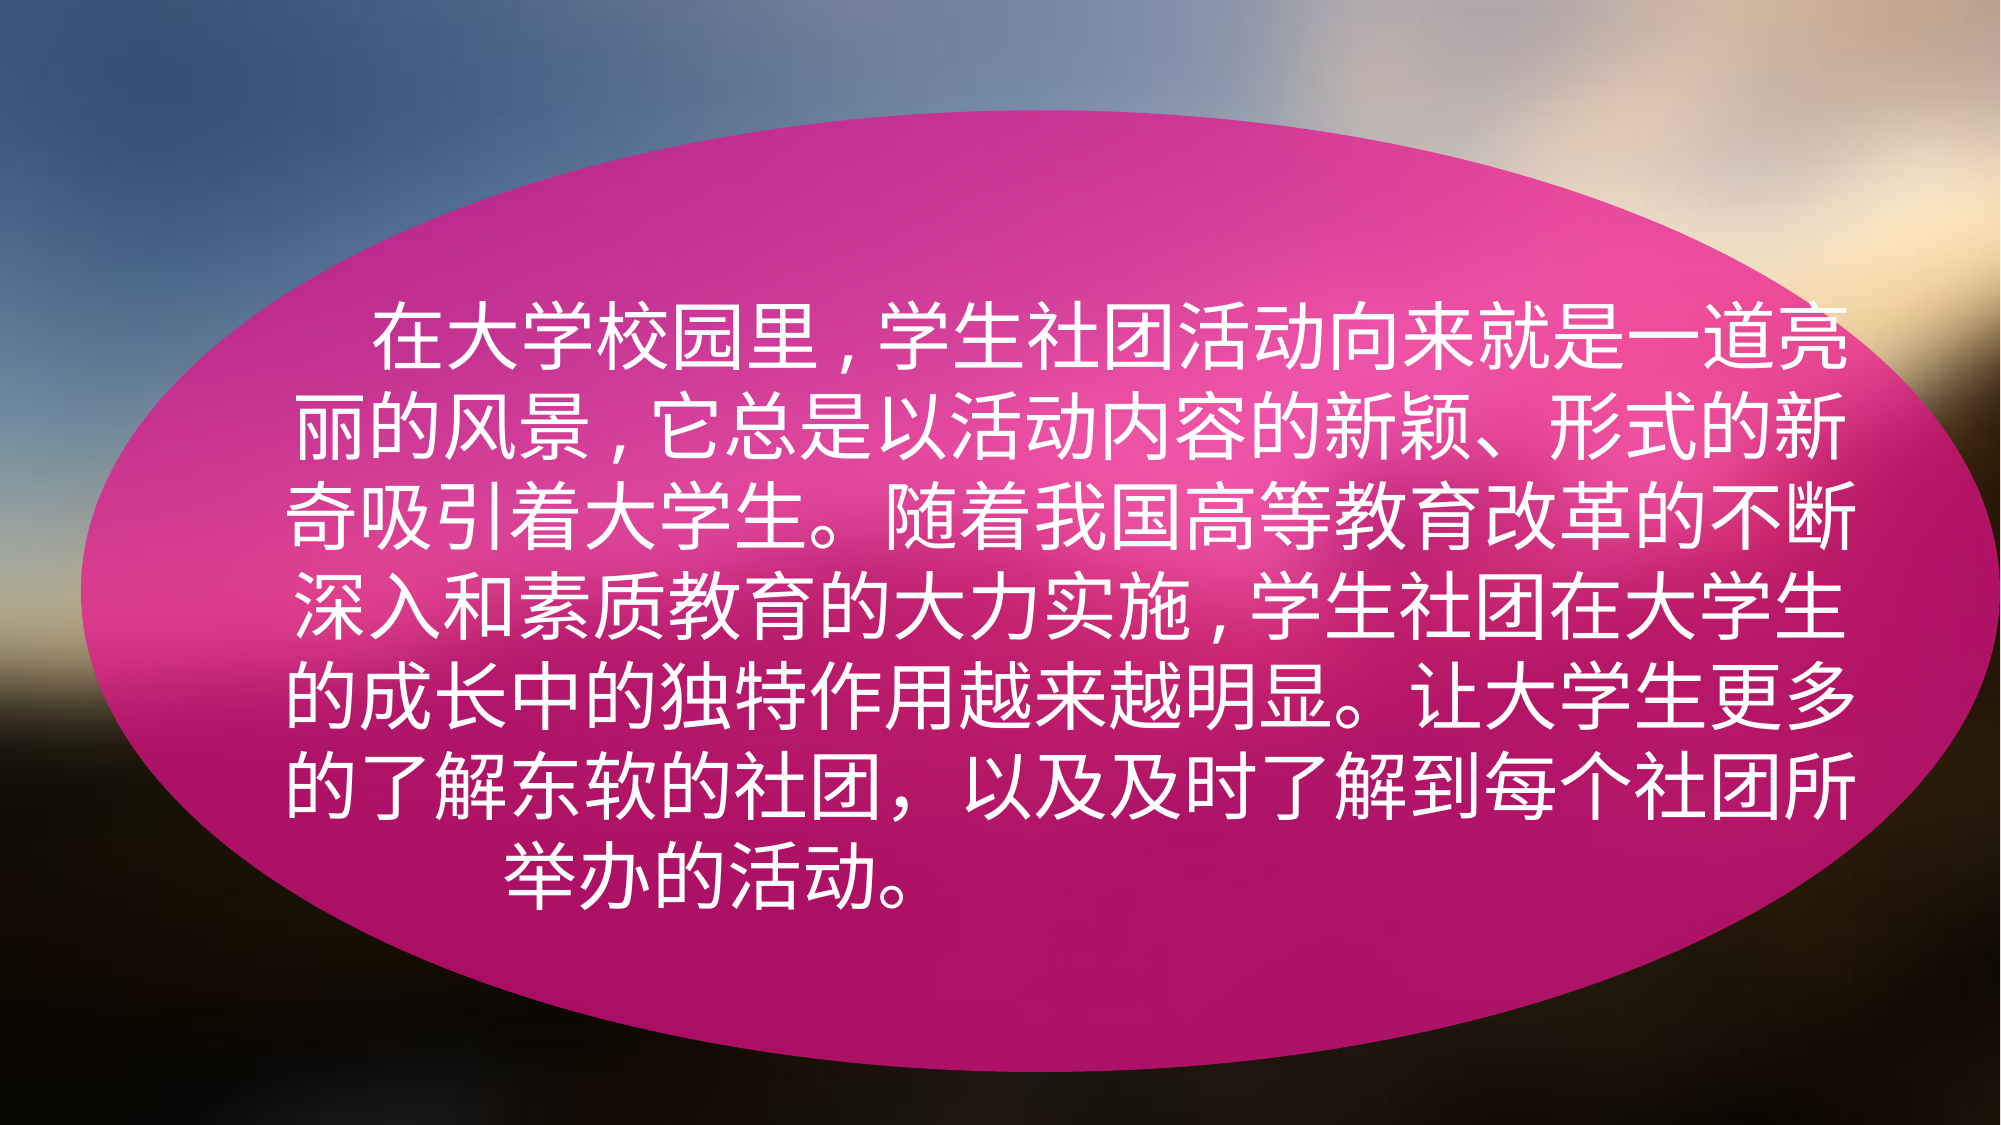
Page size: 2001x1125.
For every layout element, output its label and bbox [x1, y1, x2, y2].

picture [0, 0, 2001, 1125]
text_box [80, 110, 2000, 1073]
